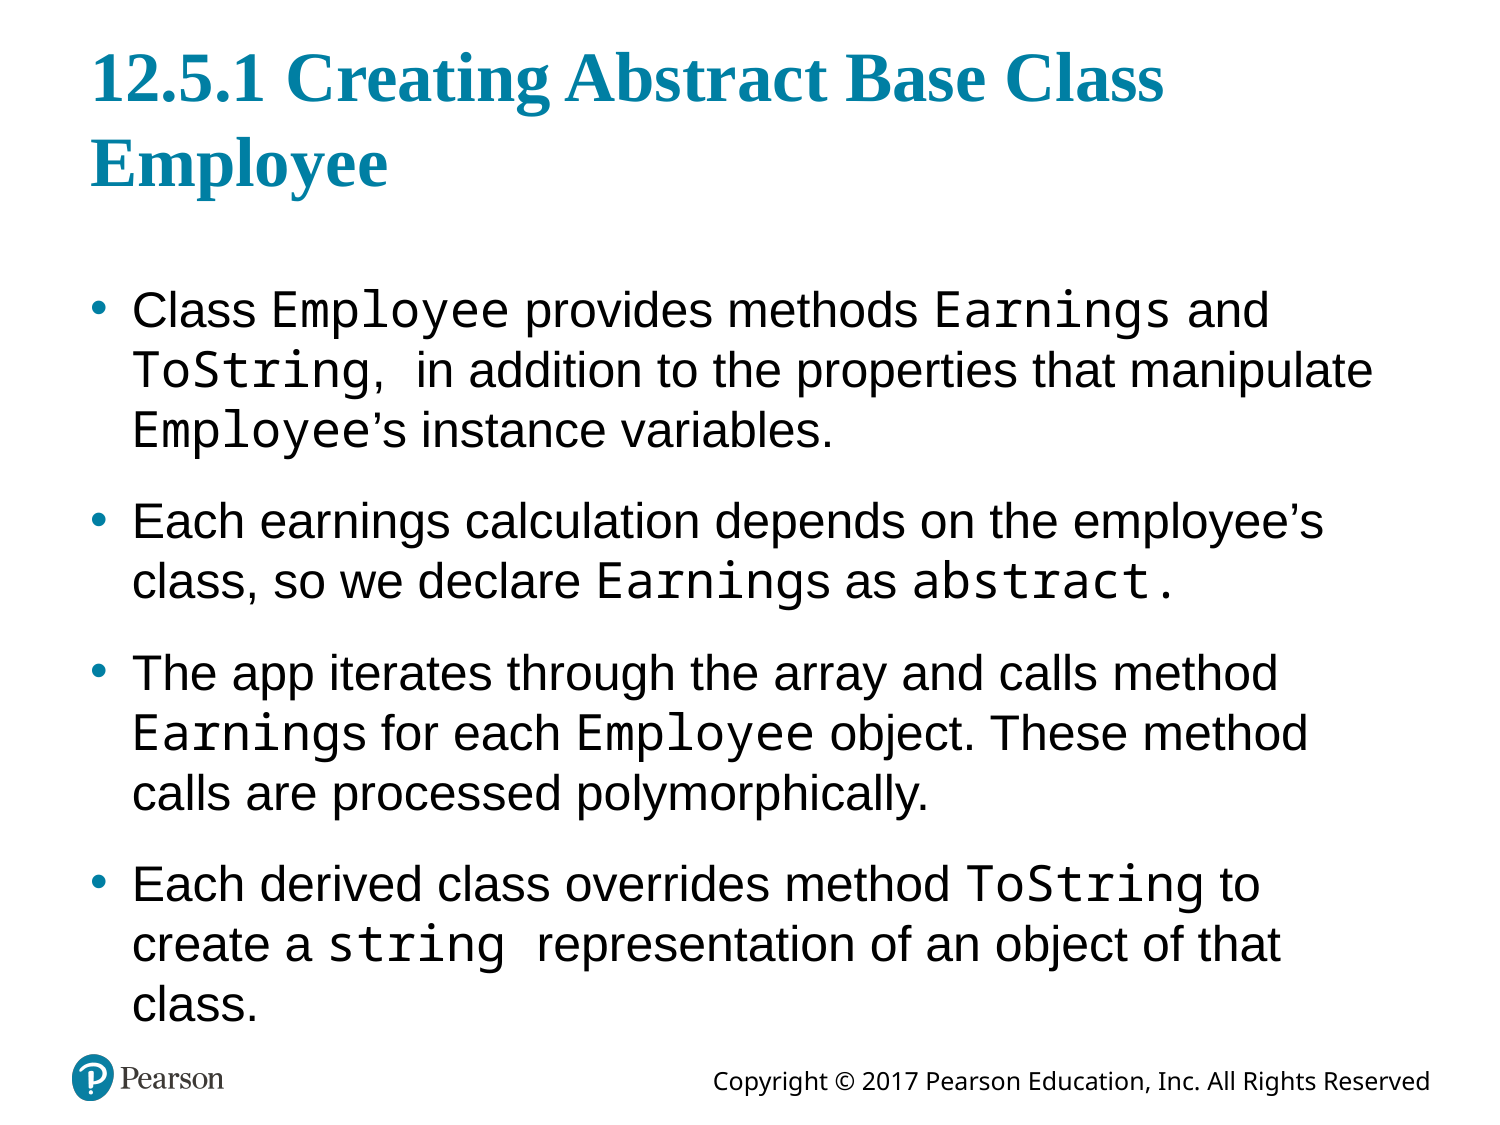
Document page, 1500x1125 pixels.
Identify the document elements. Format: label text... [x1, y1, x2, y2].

picture [80, 1063, 106, 1088]
list Class Employee provides methods Earnings and ToString, in addition to the properties that manipulate Employee’s instance variables. Each earnings calculation depends on the employee’s class, so we declare Earnings as abstract. The app iterates through the array and calls method Earnings for each Employee object. These method calls are processed polymorphically. Each derived class overrides method ToString to create a string representation of an object of that class. [75, 262, 1425, 1005]
picture [72, 1054, 88, 1070]
picture [98, 1054, 224, 1101]
title 12.5.1 Creating Abstract Base Class Employee [75, 35, 1425, 216]
picture [72, 1087, 83, 1101]
